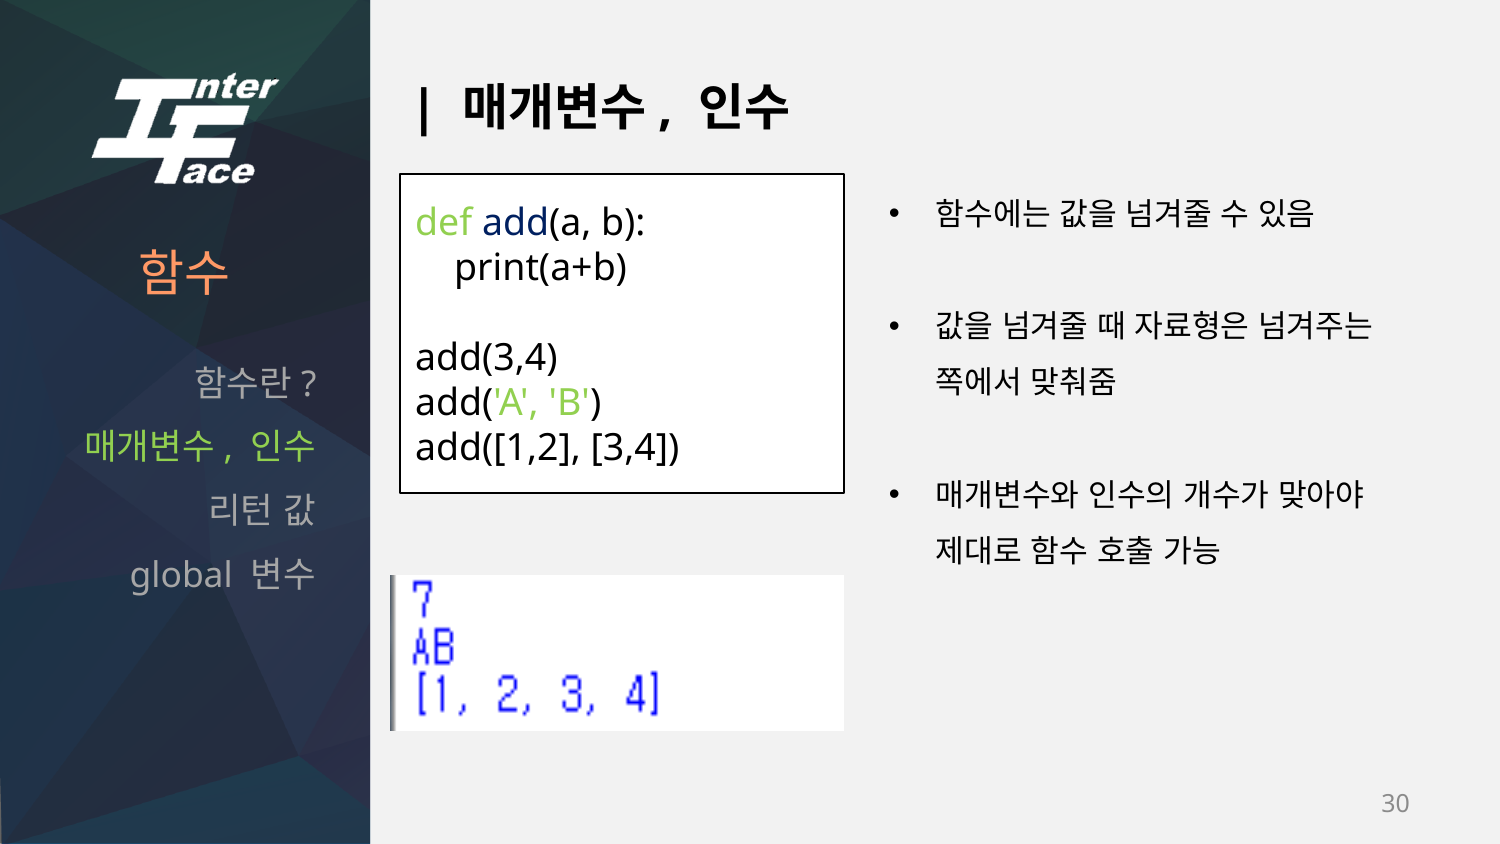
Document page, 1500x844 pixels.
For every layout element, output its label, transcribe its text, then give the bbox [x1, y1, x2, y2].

picture [0, 0, 371, 844]
picture [390, 575, 845, 731]
text_box 함수에는 값을 넘겨줄 수 있음 값을 넘겨줄 때 자료형은 넘겨주는 쪽에서 맞춰줌 매개변수와 인수의 개수가 맞아야 제대로 함수 호출 가능 [874, 168, 1425, 577]
slide_number 30 [1074, 782, 1425, 827]
text_box def add(a, b): print(a+b) add(3,4) add('A', 'B') add([1,2], [3,4]) [398, 172, 846, 495]
text_box | 매개변수, 인수 [395, 68, 939, 143]
